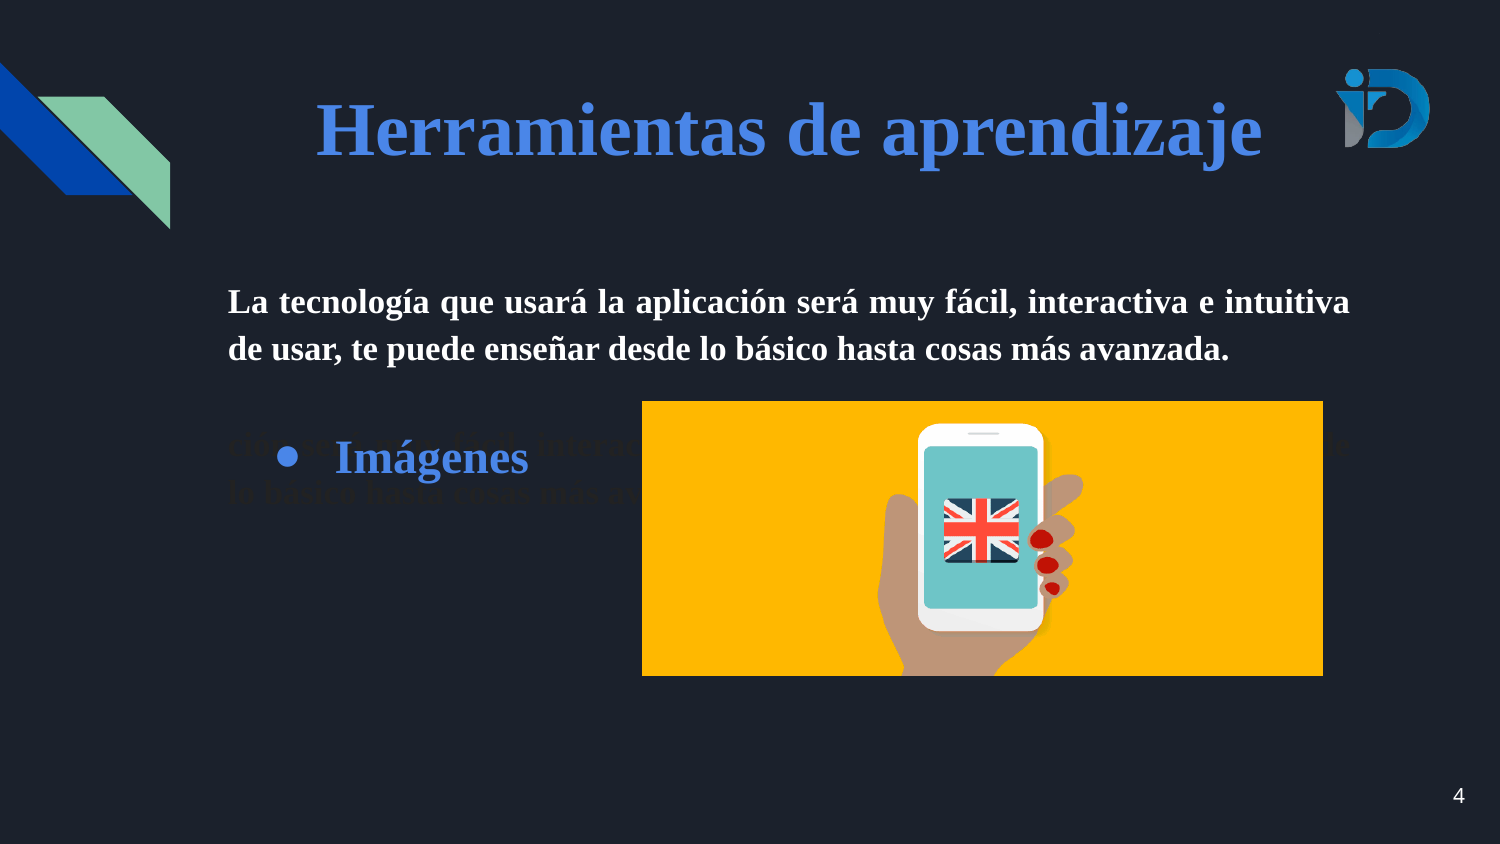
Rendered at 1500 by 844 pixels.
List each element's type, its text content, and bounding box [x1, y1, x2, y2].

slide_number ‹#› [1389, 764, 1480, 830]
list La tecnología que usará la aplicación será muy fácil, interactiva e intuitiva de usar, te puede enseñar desde lo básico hasta cosas más avanzada. ción será muy fácil, interactiva e intuitiva de usar, te puede enseñar desde lo básico hasta cosas más avanzadas, [212, 257, 1368, 531]
picture [1309, 32, 1458, 184]
picture [642, 401, 1323, 676]
title Herramientas de aprendizaje [212, 64, 1368, 215]
text_box Imágenes [244, 410, 618, 498]
